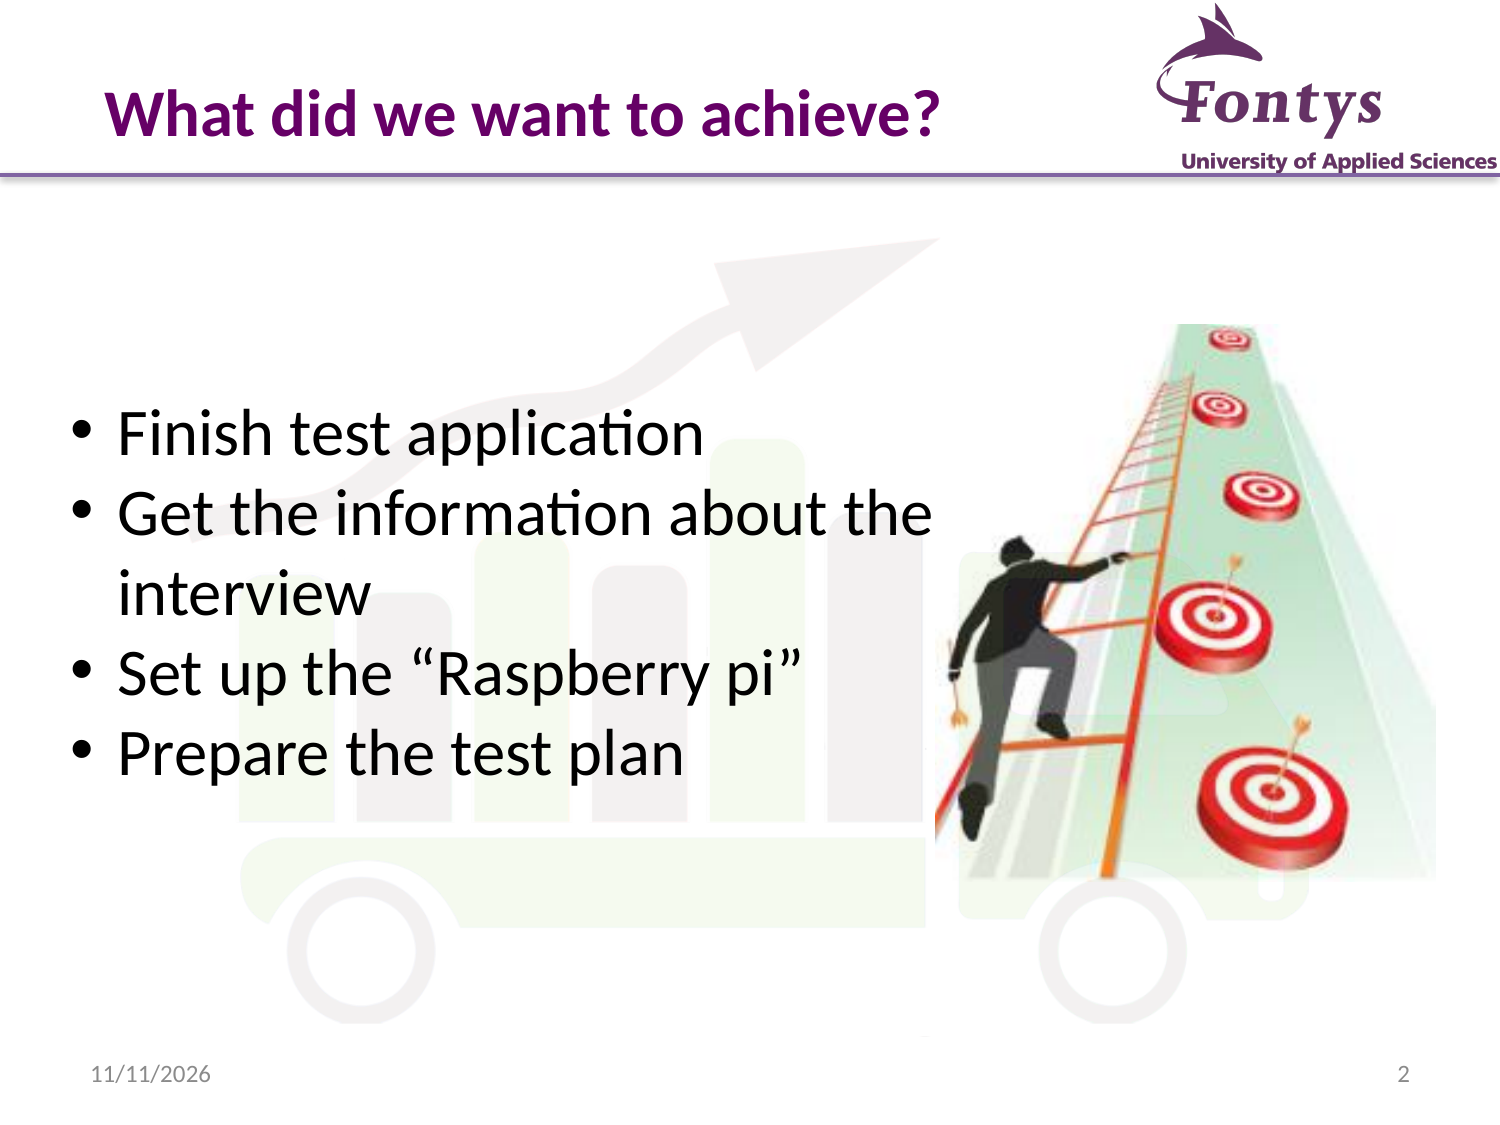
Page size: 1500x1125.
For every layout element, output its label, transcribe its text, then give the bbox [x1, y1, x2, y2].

text_box What did we want to achieve? [75, 45, 973, 174]
text_box Finish test application Get the information about the interview Set up the “Raspberry pi” Prepare the test plan [55, 301, 88, 796]
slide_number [75, 1042, 425, 1103]
slide_number 2 [1074, 1046, 1425, 1103]
picture [93, 226, 1437, 1037]
picture [1152, 0, 1500, 175]
